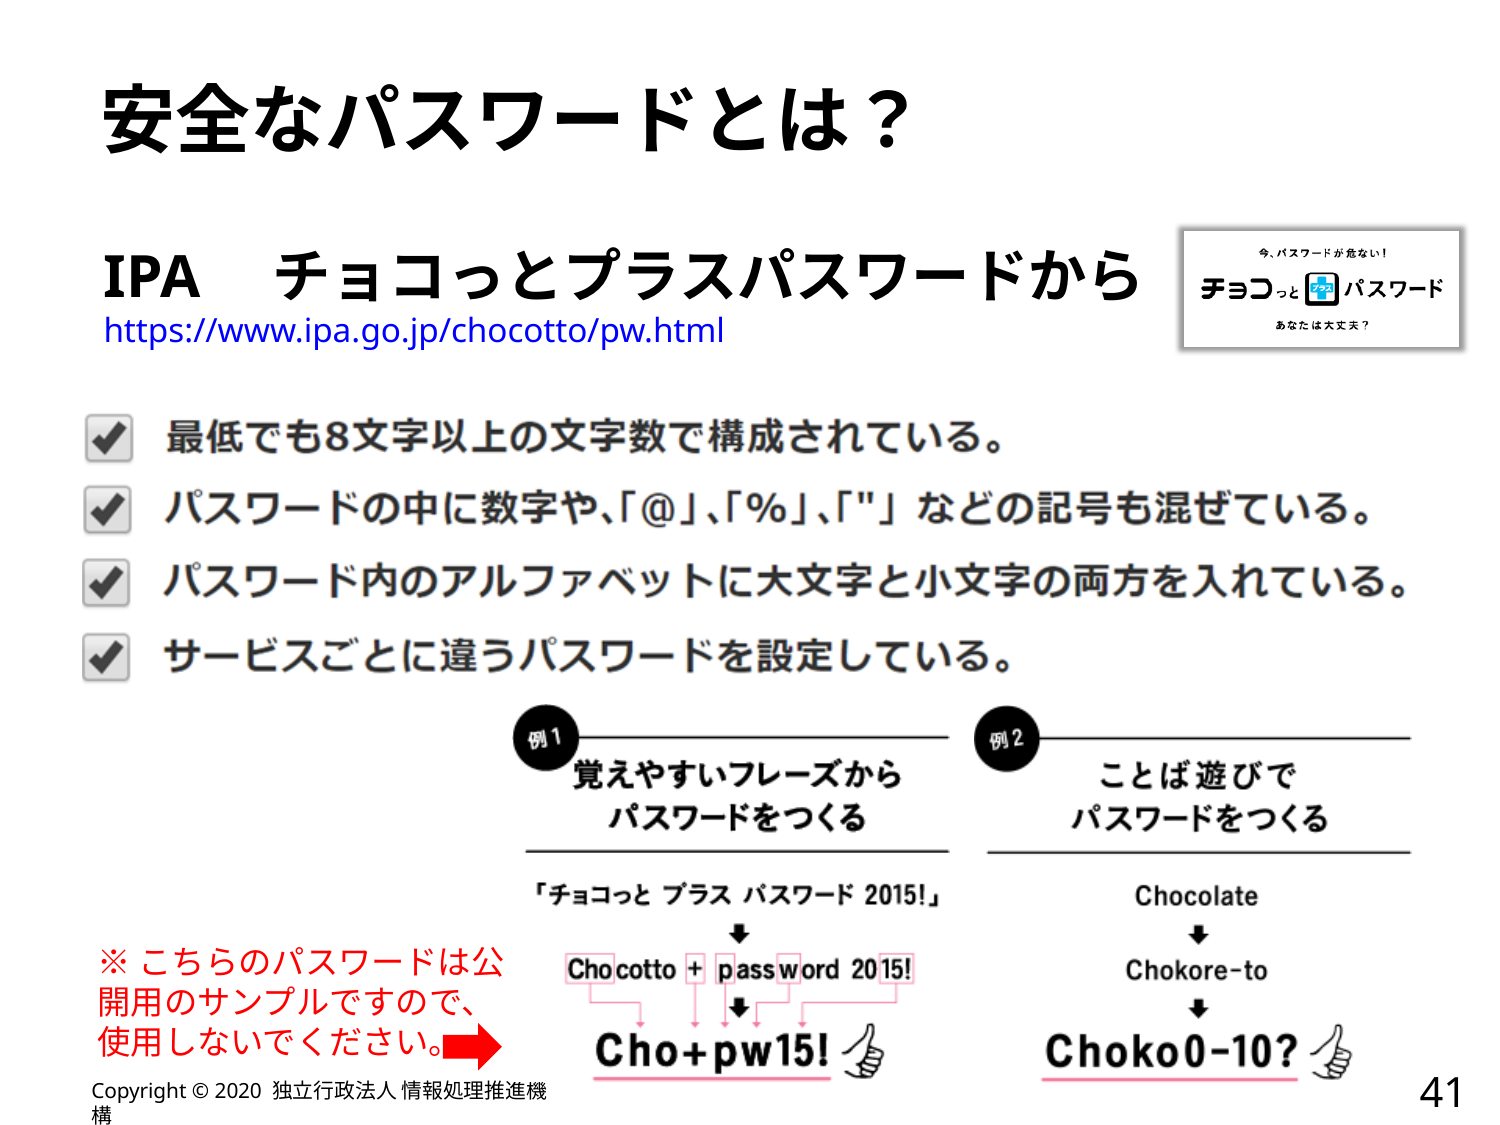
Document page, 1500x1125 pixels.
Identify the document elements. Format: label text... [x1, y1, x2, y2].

picture [1184, 231, 1459, 347]
text_box IPA チョコっとプラスパスワードから https://www.ipa.go.jp/chocotto/pw.html [88, 231, 1442, 409]
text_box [82, 408, 1418, 1083]
title 安全なパスワードとは？ [85, 36, 1255, 200]
